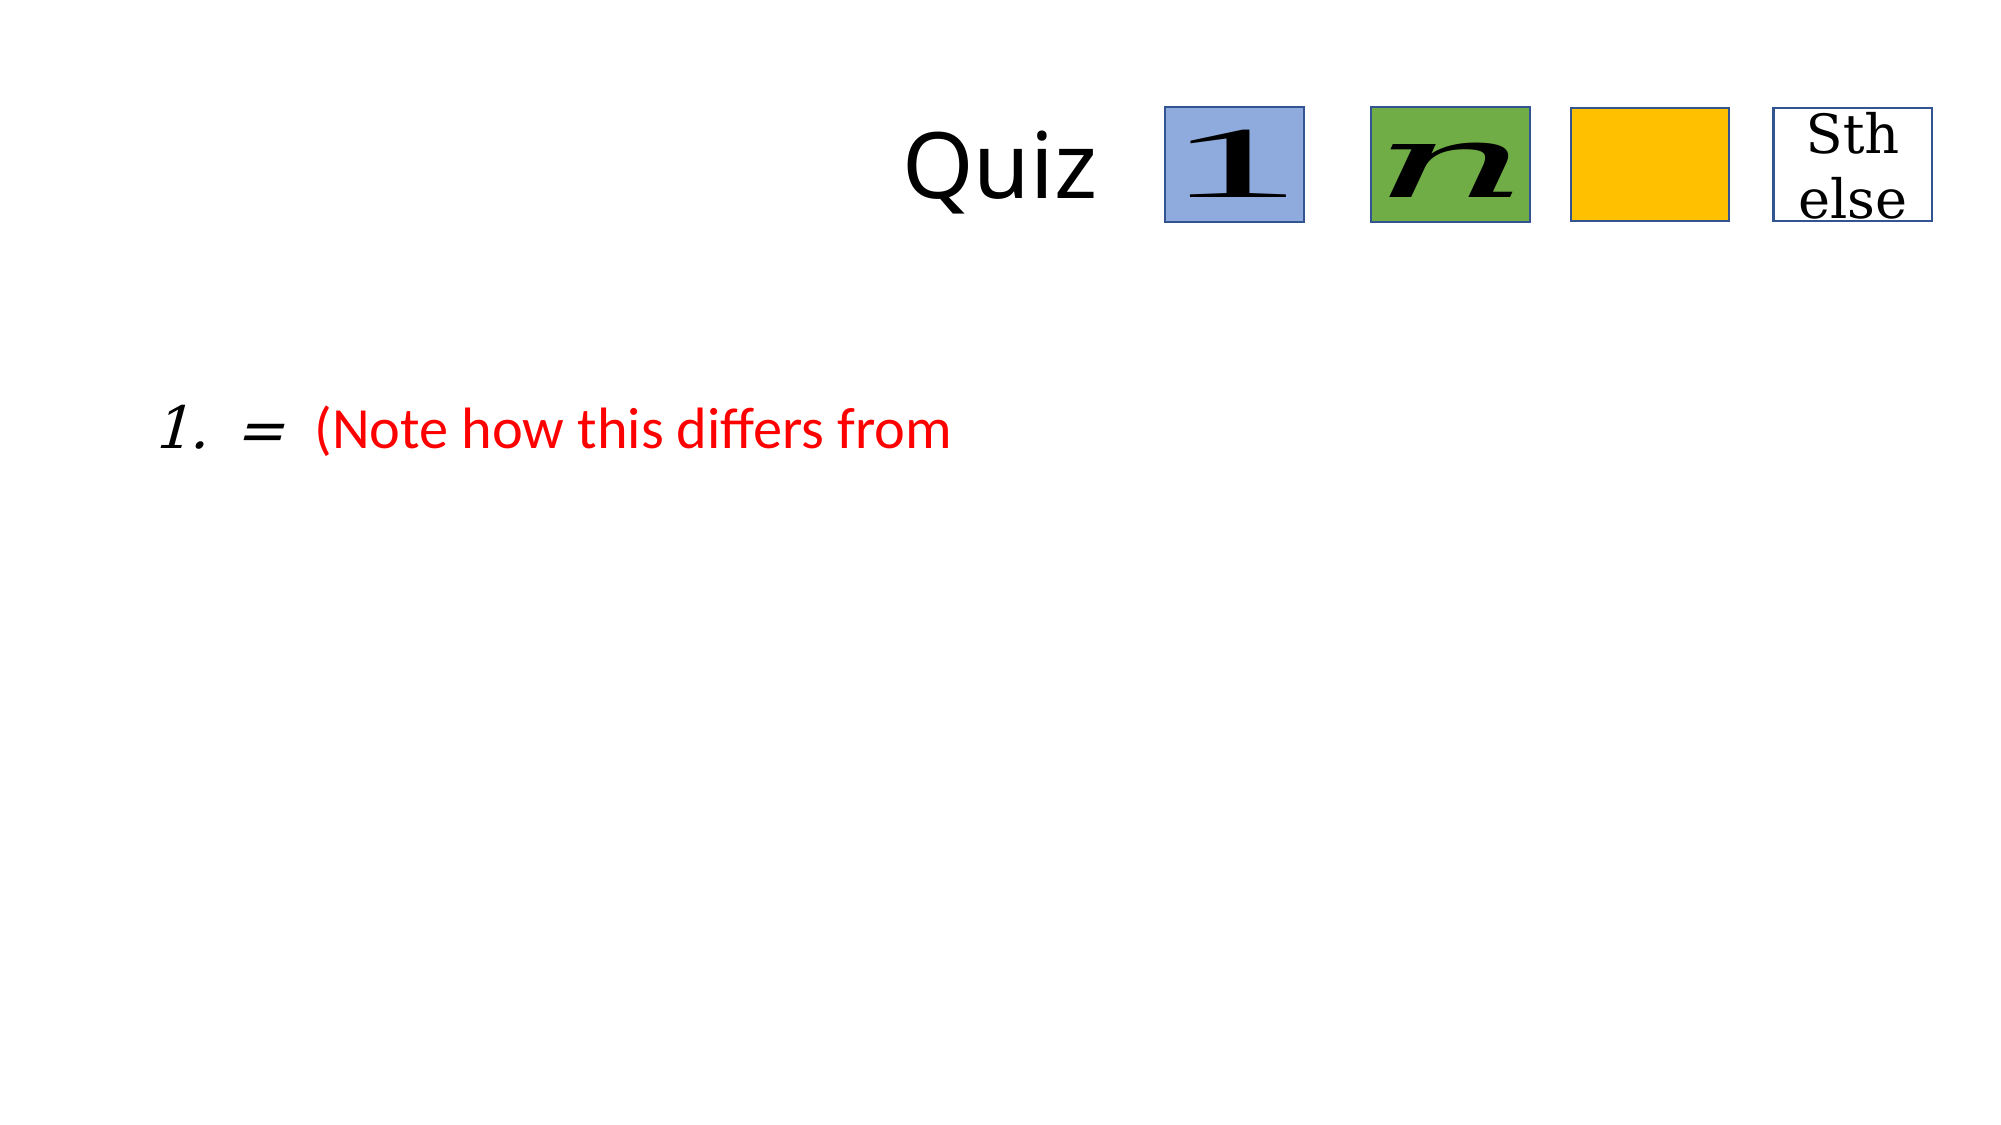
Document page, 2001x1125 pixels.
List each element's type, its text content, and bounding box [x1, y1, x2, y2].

title Quiz [137, 59, 1863, 278]
text_box Sth else [1772, 107, 1933, 222]
